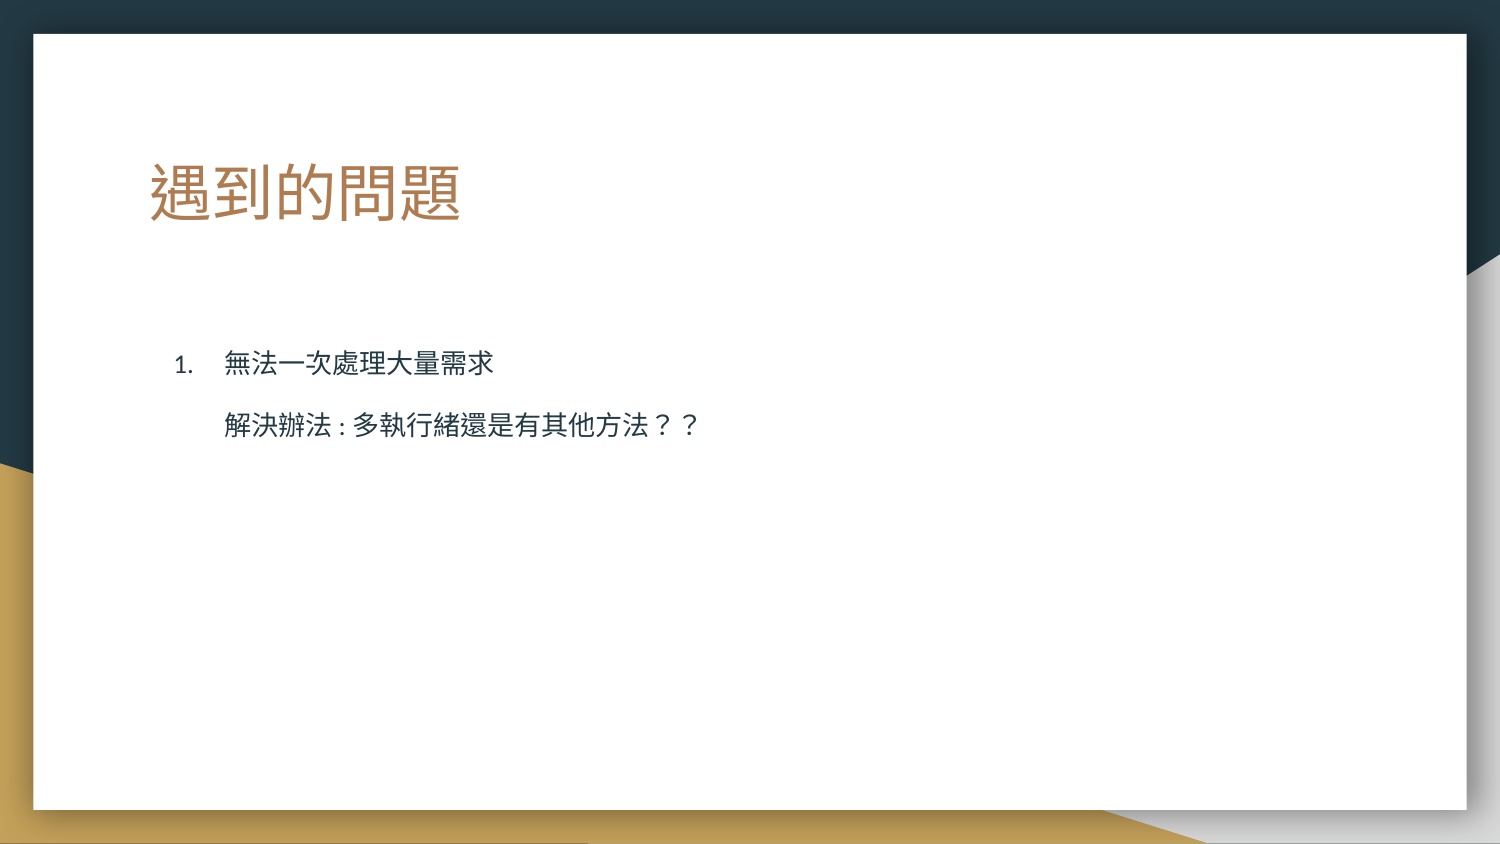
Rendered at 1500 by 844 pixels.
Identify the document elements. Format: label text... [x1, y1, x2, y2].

title 遇到的問題 [134, 138, 1366, 296]
list 無法一次處理大量需求 解決辦法:多執行緒還是有其他方法？？ [134, 326, 1366, 729]
